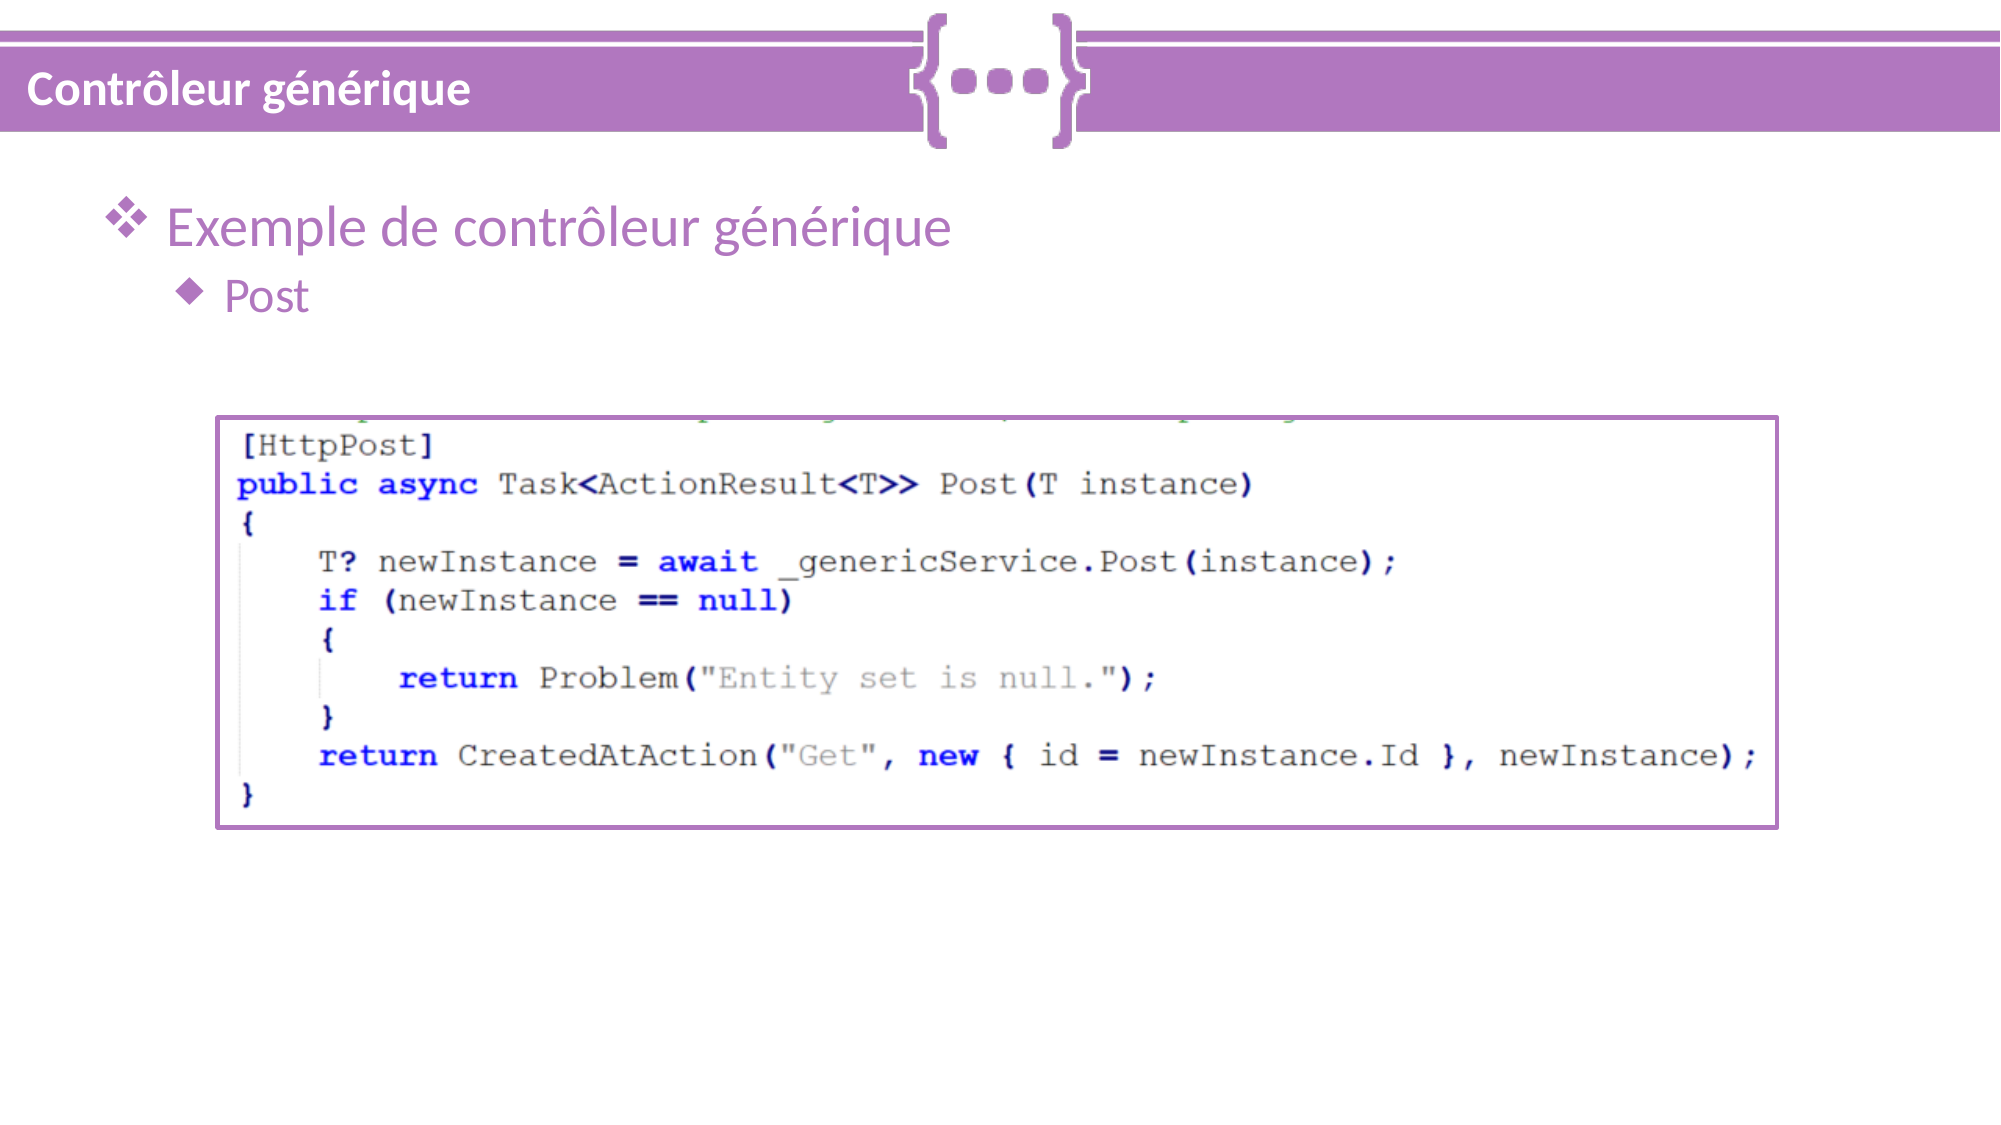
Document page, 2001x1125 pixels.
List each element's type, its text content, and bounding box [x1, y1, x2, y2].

title Contrôleur générique [12, 58, 913, 120]
picture [0, 3, 2000, 160]
picture [219, 420, 1775, 825]
list Exemple de contrôleur générique Post [85, 188, 1910, 1014]
